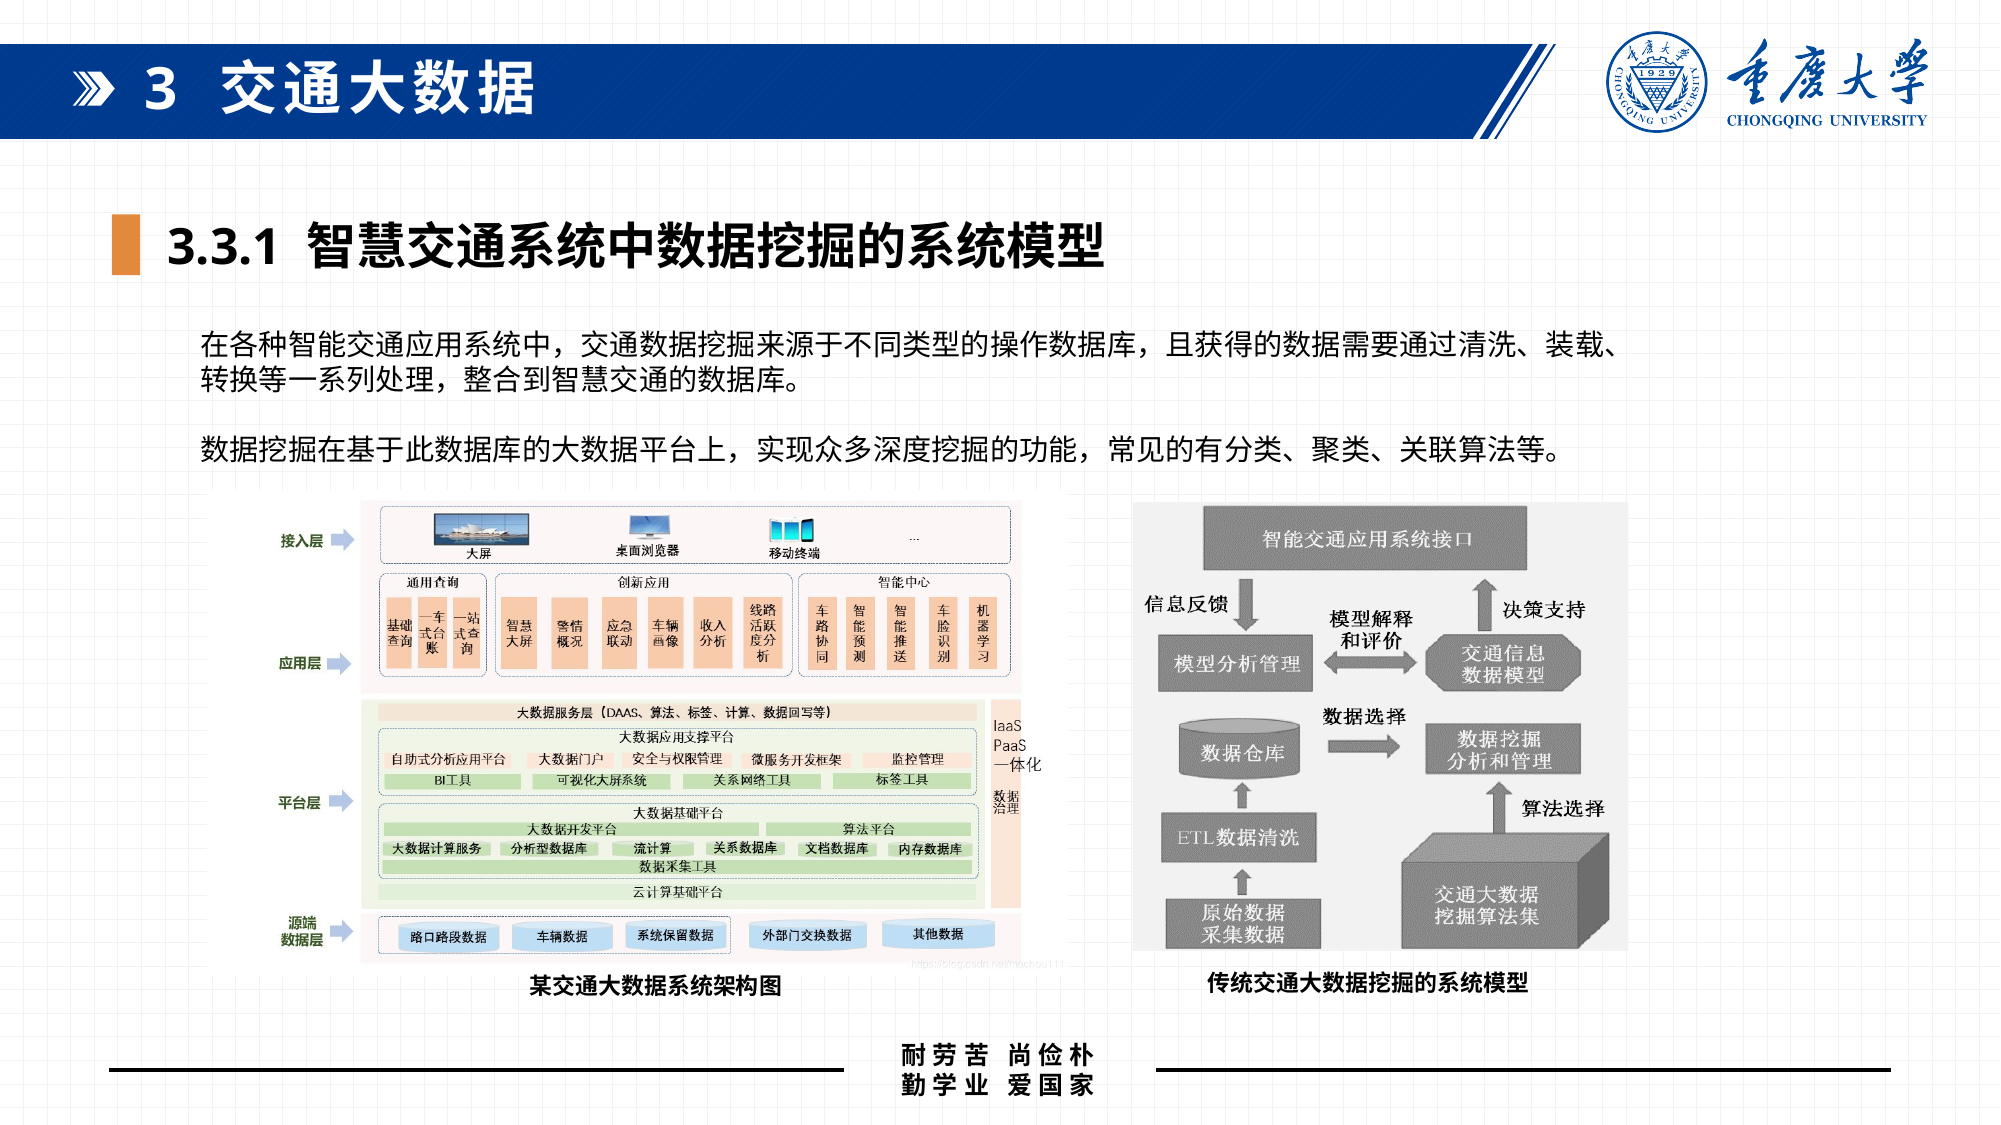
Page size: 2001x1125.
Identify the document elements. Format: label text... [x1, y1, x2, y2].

picture [1606, 31, 1928, 133]
picture [1132, 501, 1629, 951]
text_box 某交通大数据系统架构图 [487, 976, 798, 1007]
text_box 传统交通大数据挖掘的系统模型 [1166, 961, 1545, 1004]
text_box 在各种智能交通应用系统中，交通数据挖掘来源于不同类型的操作数据库，且获得的数据需要通过清洗、装载、转换等一系列处理，整合到智慧交通的数据库。 数据挖掘在基于此数据库的大数据平台上，实现众多深度挖掘的功能，常见的有分类、聚类、关联算法等。 [185, 319, 1655, 474]
picture [207, 490, 1069, 976]
list 3.3.1 智慧交通系统中数据挖掘的系统模型 [139, 213, 1891, 275]
list 3 交通大数据 [108, 51, 1356, 136]
